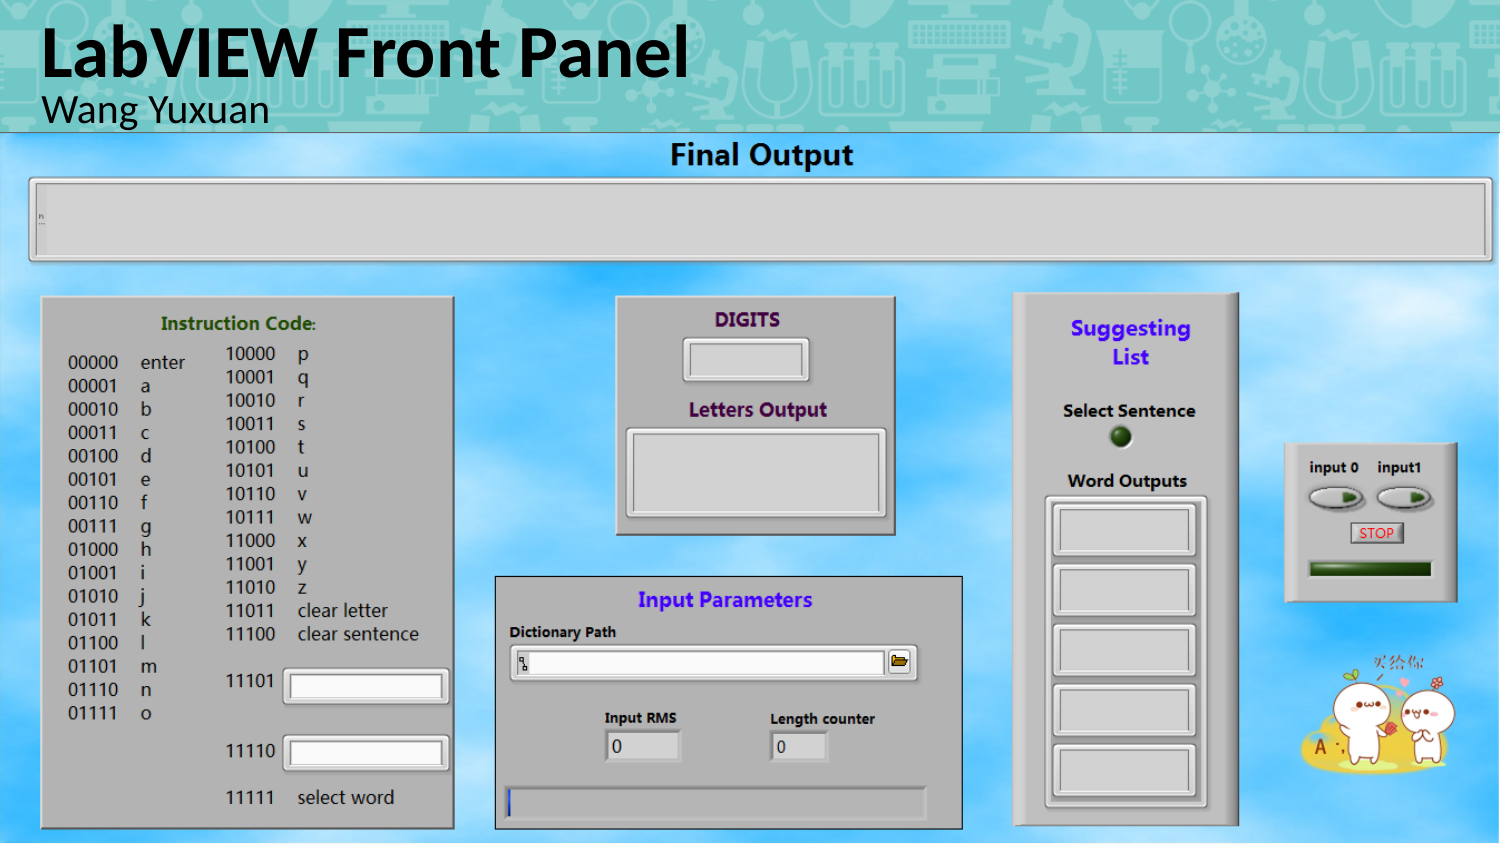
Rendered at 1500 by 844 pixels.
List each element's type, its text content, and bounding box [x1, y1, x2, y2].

list LabVIEW Front Panel [41, 19, 1365, 108]
list Wang Yuxuan [41, 108, 1365, 130]
picture [0, 0, 1500, 843]
